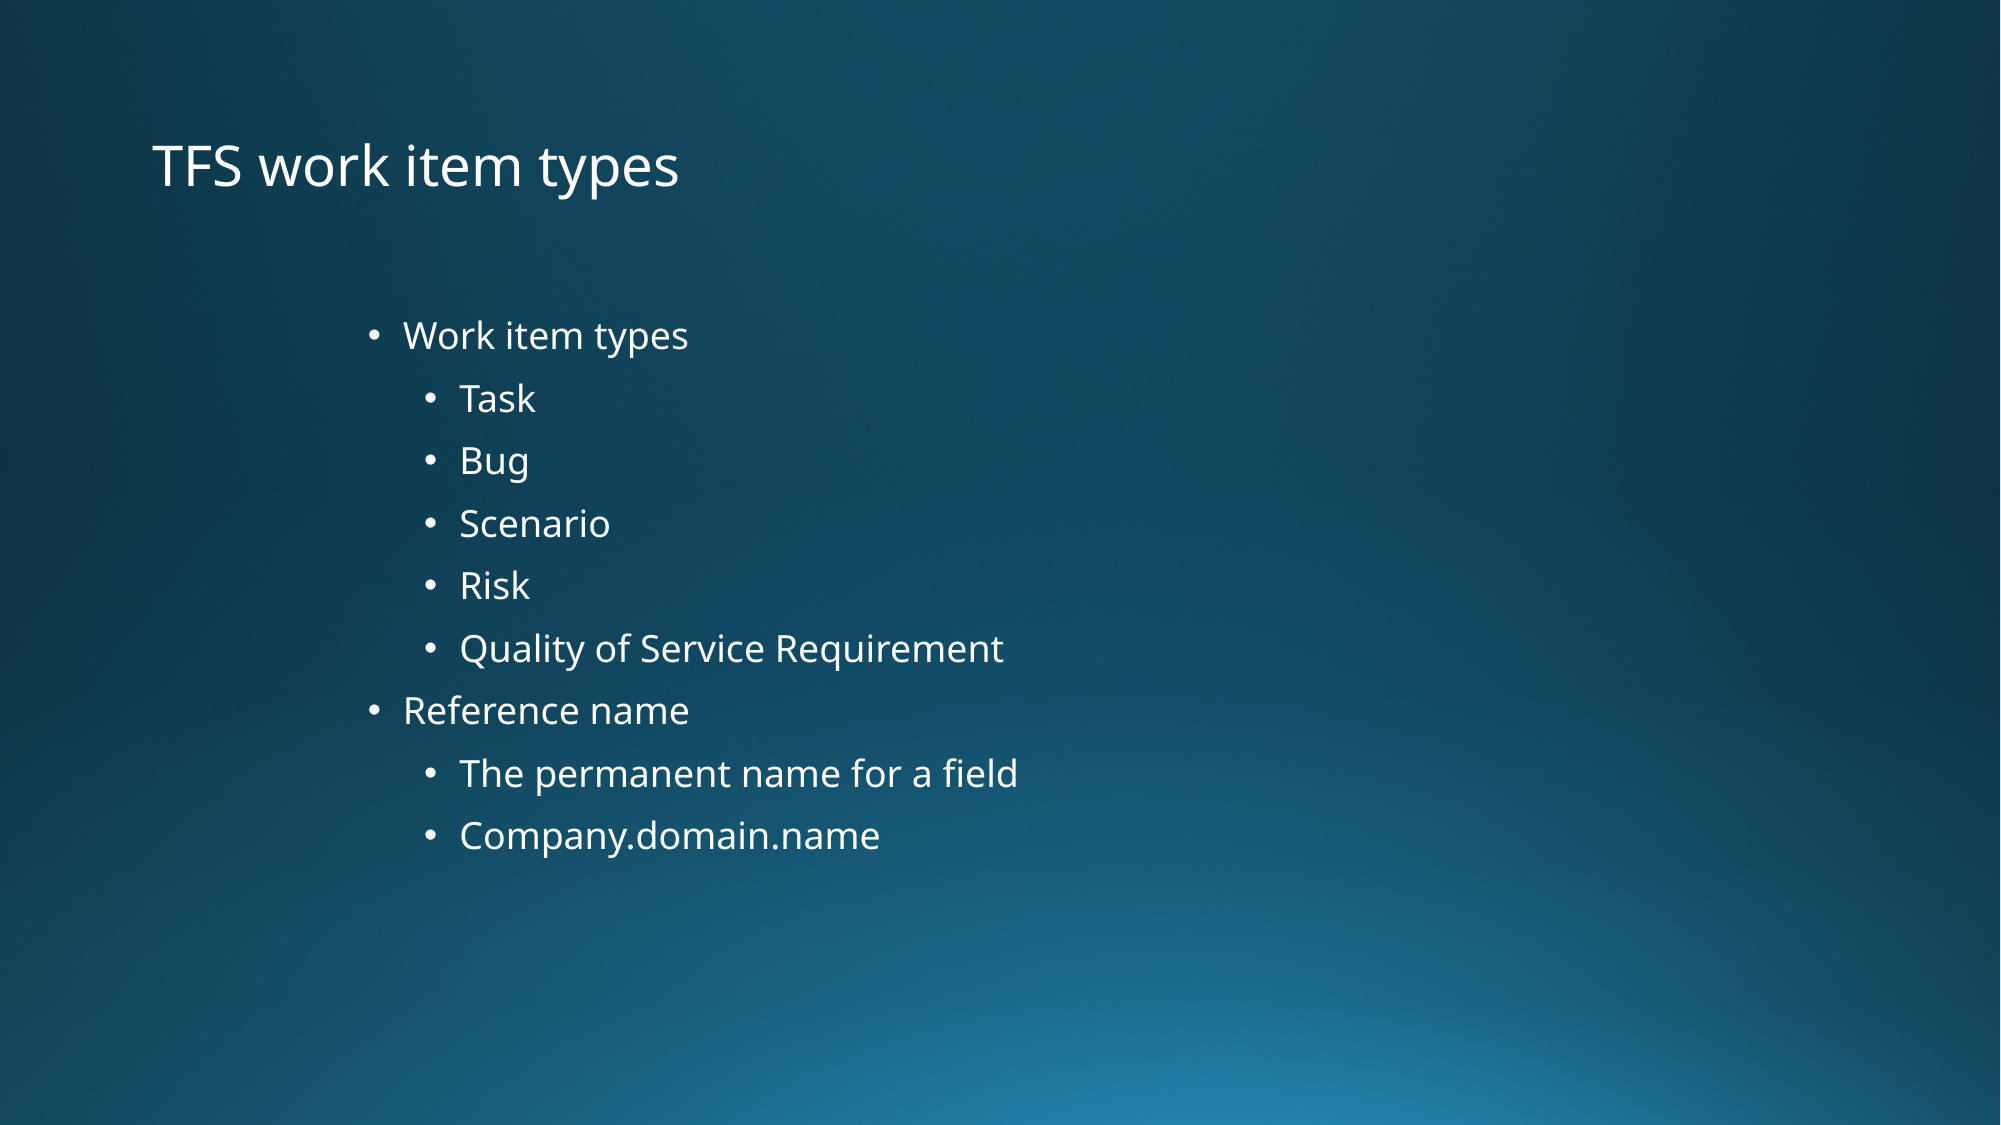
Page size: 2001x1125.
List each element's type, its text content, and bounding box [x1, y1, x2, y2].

title TFS work item types [137, 59, 1863, 278]
picture [0, 0, 2001, 1125]
text_box Work item types Task Bug Scenario Risk Quality of Service Requirement Reference name The permanent name for a field Company.domain.name [353, 287, 1104, 865]
